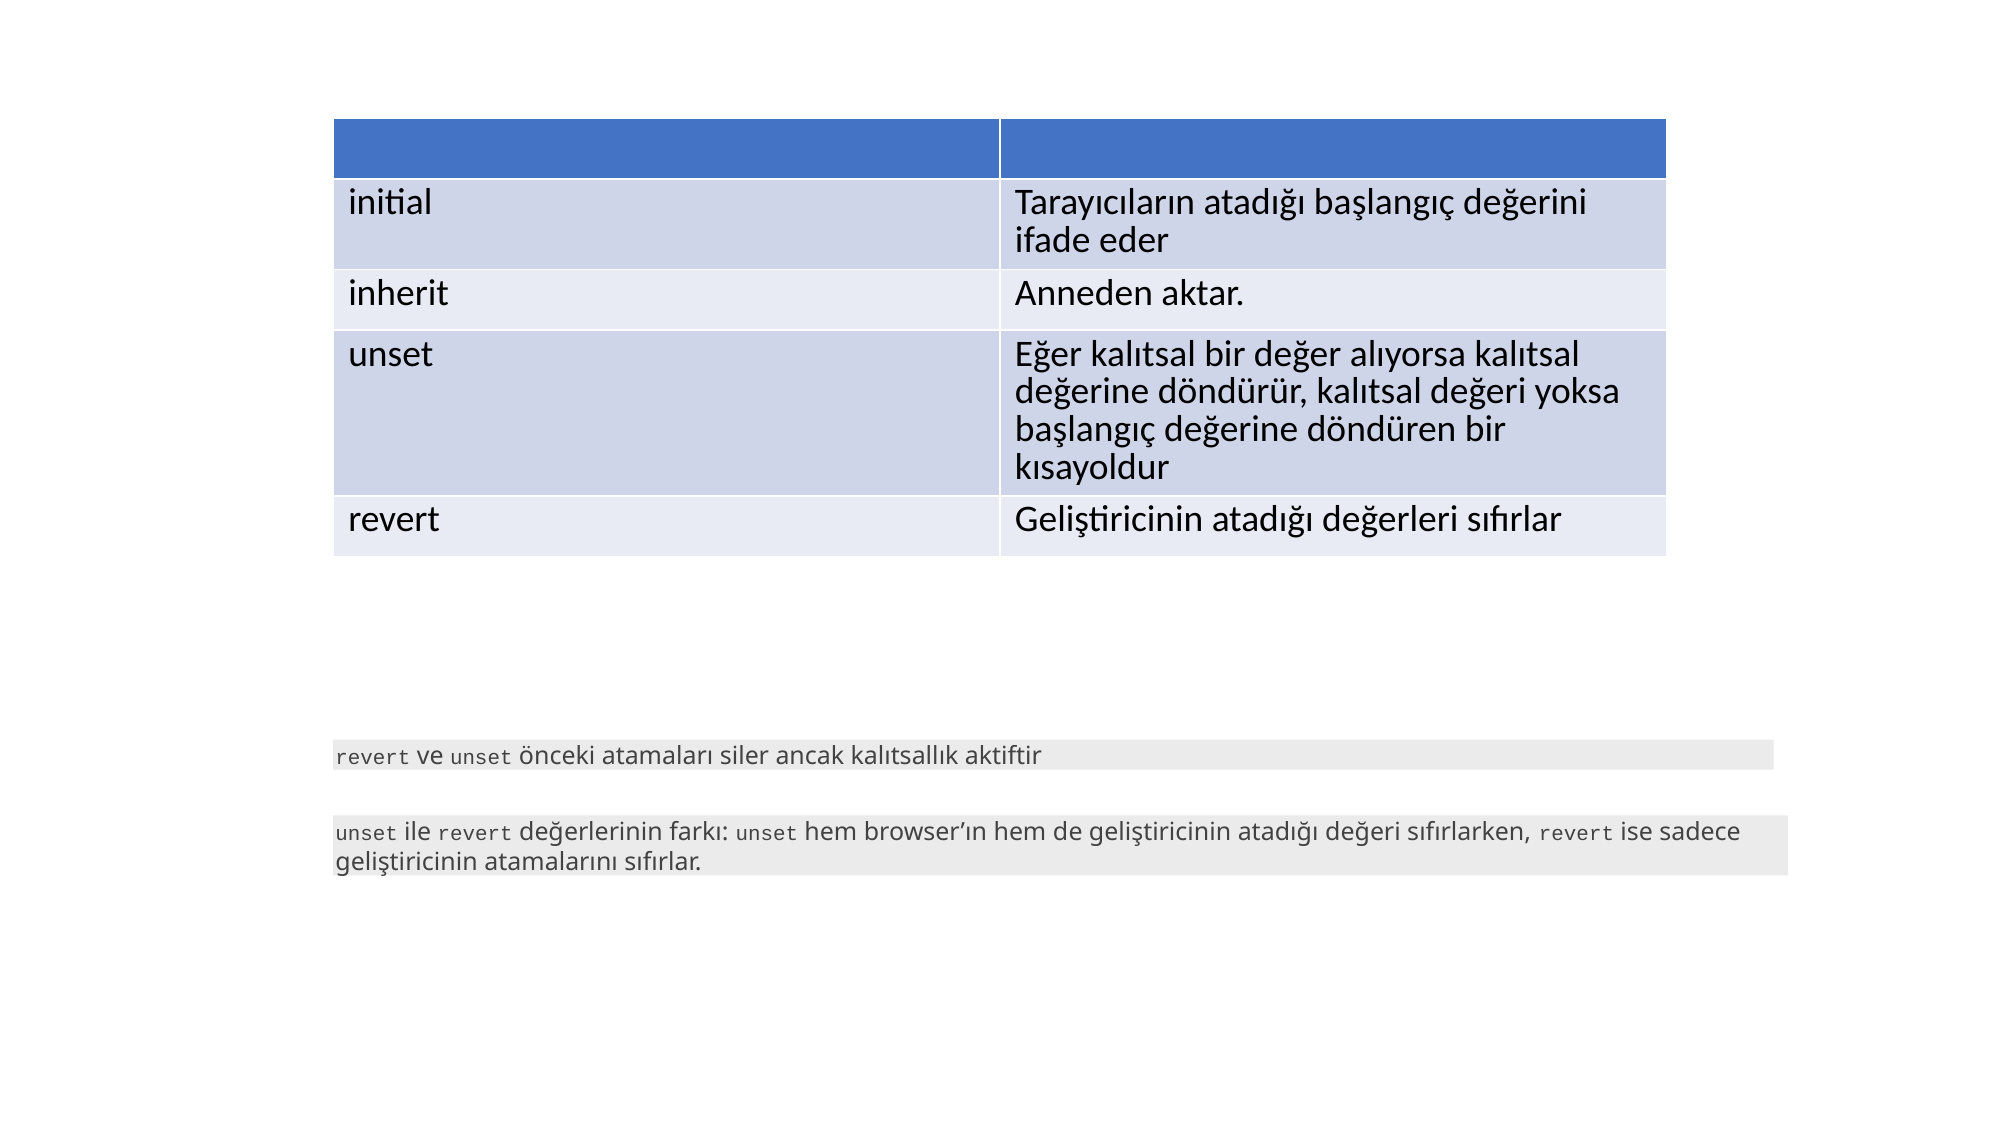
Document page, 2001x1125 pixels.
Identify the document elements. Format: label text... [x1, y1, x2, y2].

text_box unset ile revert değerlerinin farkı: unset hem browser’ın hem de geliştiricinin atadığı değeri sıfırlarken, revert ise sadece geliştiricinin atamalarını sıfırlar. [333, 815, 1789, 876]
table_cell Geliştiricinin atadığı değerleri sıfırlar [1001, 497, 1666, 556]
table_cell unset [334, 331, 999, 495]
table_cell revert [334, 497, 999, 556]
table_header [334, 119, 999, 178]
table_cell initial [334, 180, 999, 269]
table_cell Tarayıcıların atadığı başlangıç değerini ifade eder [1001, 180, 1666, 269]
table_cell inherit [334, 270, 999, 329]
table_header [1001, 119, 1666, 178]
text_box revert ve unset önceki atamaları siler ancak kalıtsallık aktiftir [333, 739, 1774, 770]
table_cell Anneden aktar. [1001, 270, 1666, 329]
table_cell Eğer kalıtsal bir değer alıyorsa kalıtsal değerine döndürür, kalıtsal değeri yoksa başlangıç değerine döndüren bir kısayoldur [1001, 331, 1666, 495]
